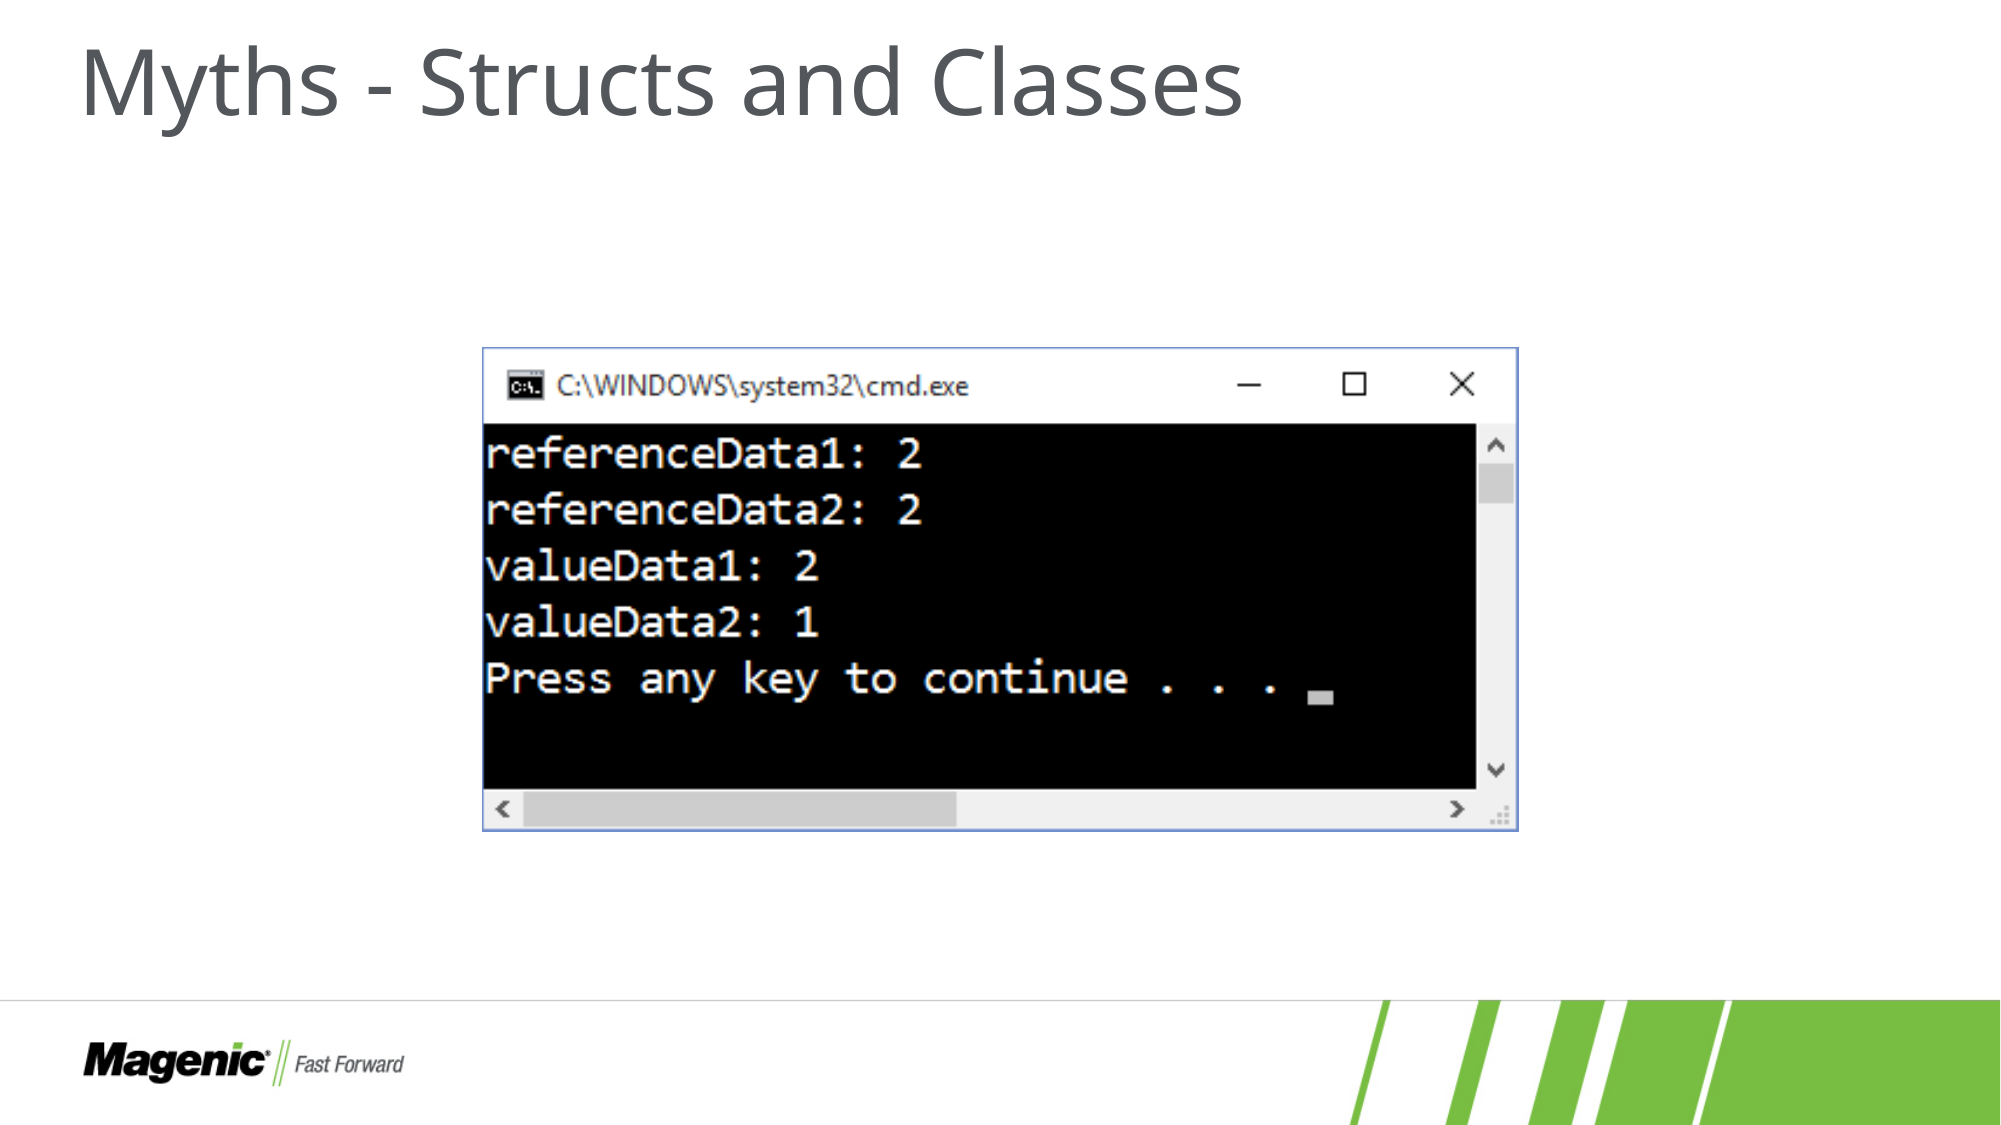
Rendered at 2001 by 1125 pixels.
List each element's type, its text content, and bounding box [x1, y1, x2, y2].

title Myths - Structs and Classes [63, 41, 1938, 131]
picture [0, 0, 2001, 1125]
